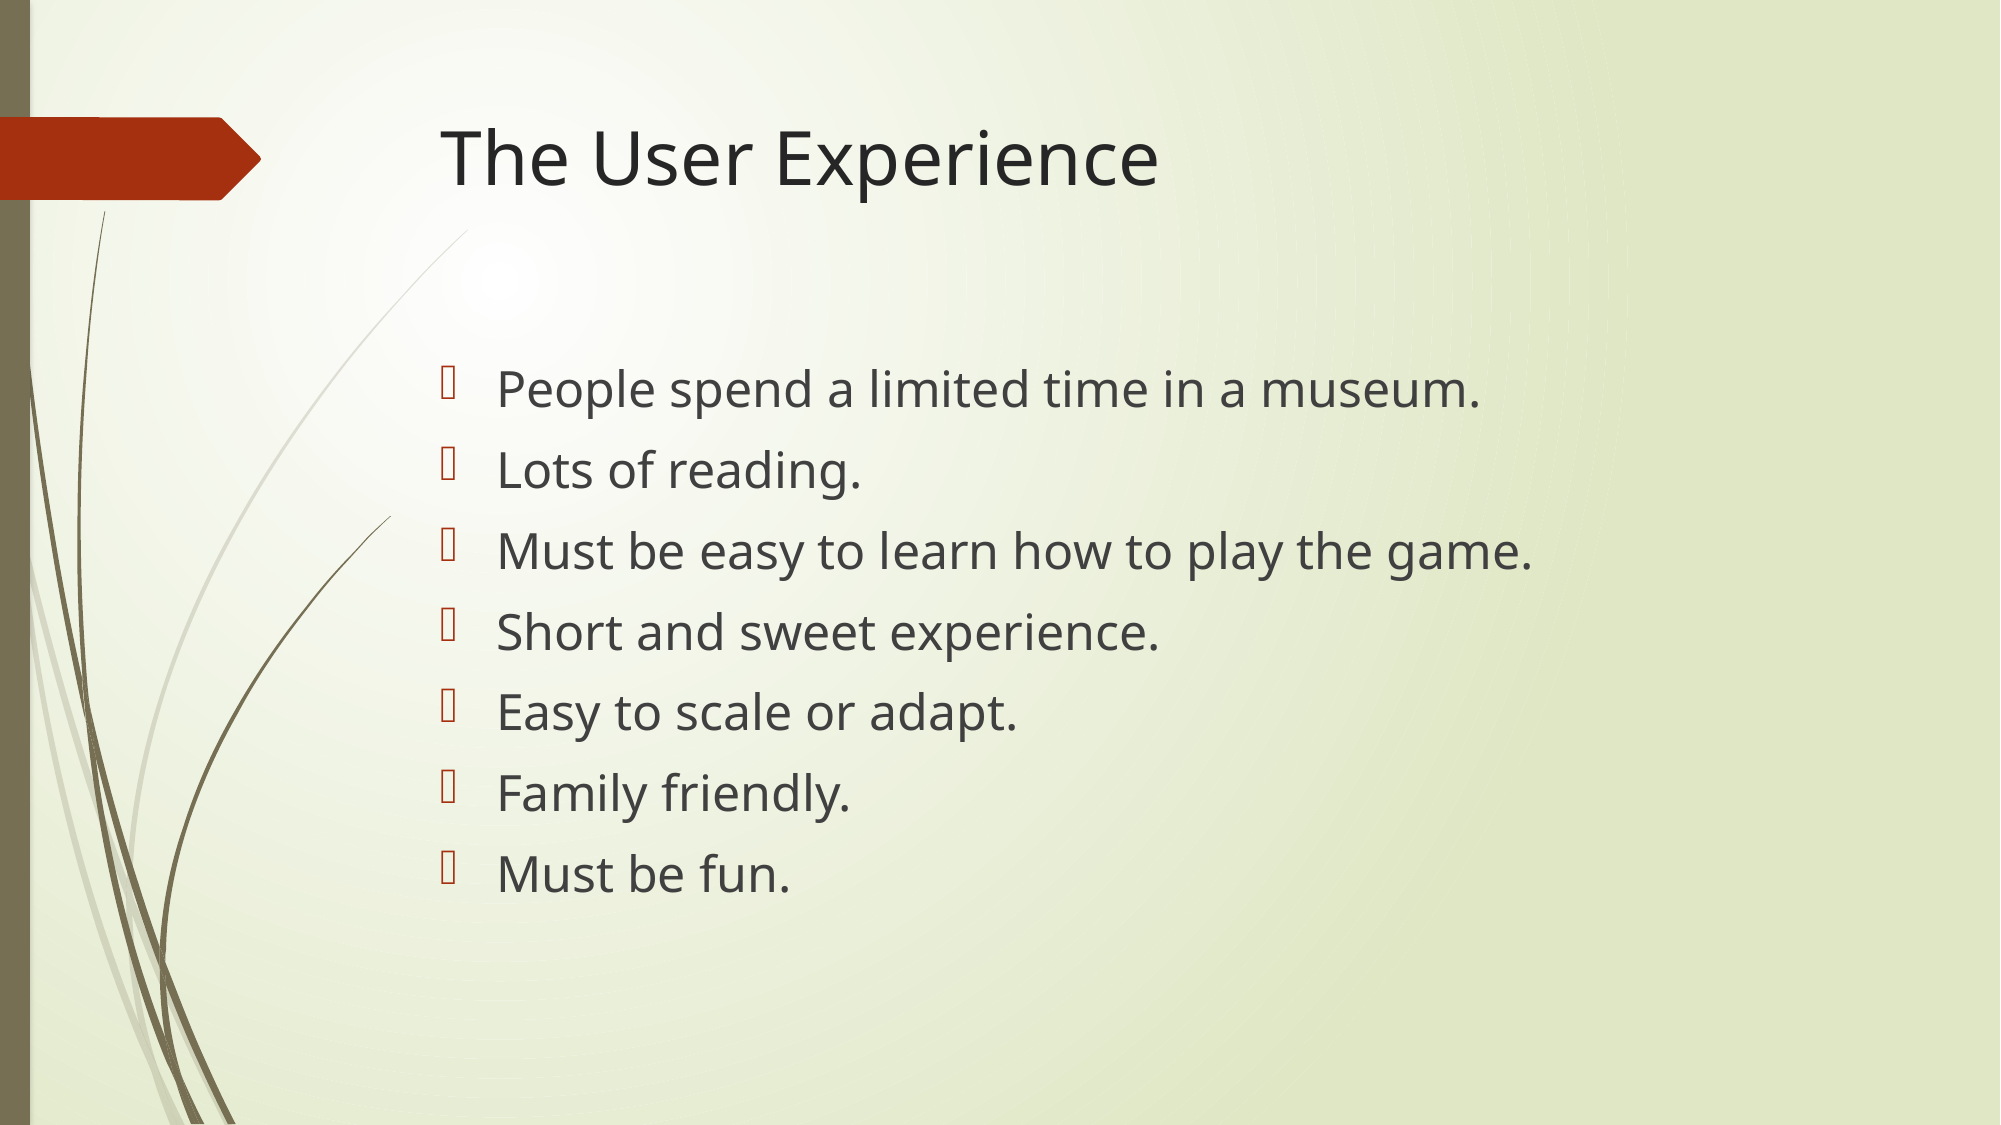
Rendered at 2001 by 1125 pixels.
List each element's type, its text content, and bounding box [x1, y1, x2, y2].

title The User Experience [425, 102, 1888, 313]
list People spend a limited time in a museum. Lots of reading. Must be easy to learn how to play the game. Short and sweet experience. Easy to scale or adapt. Family friendly. Must be fun. [424, 350, 1888, 970]
